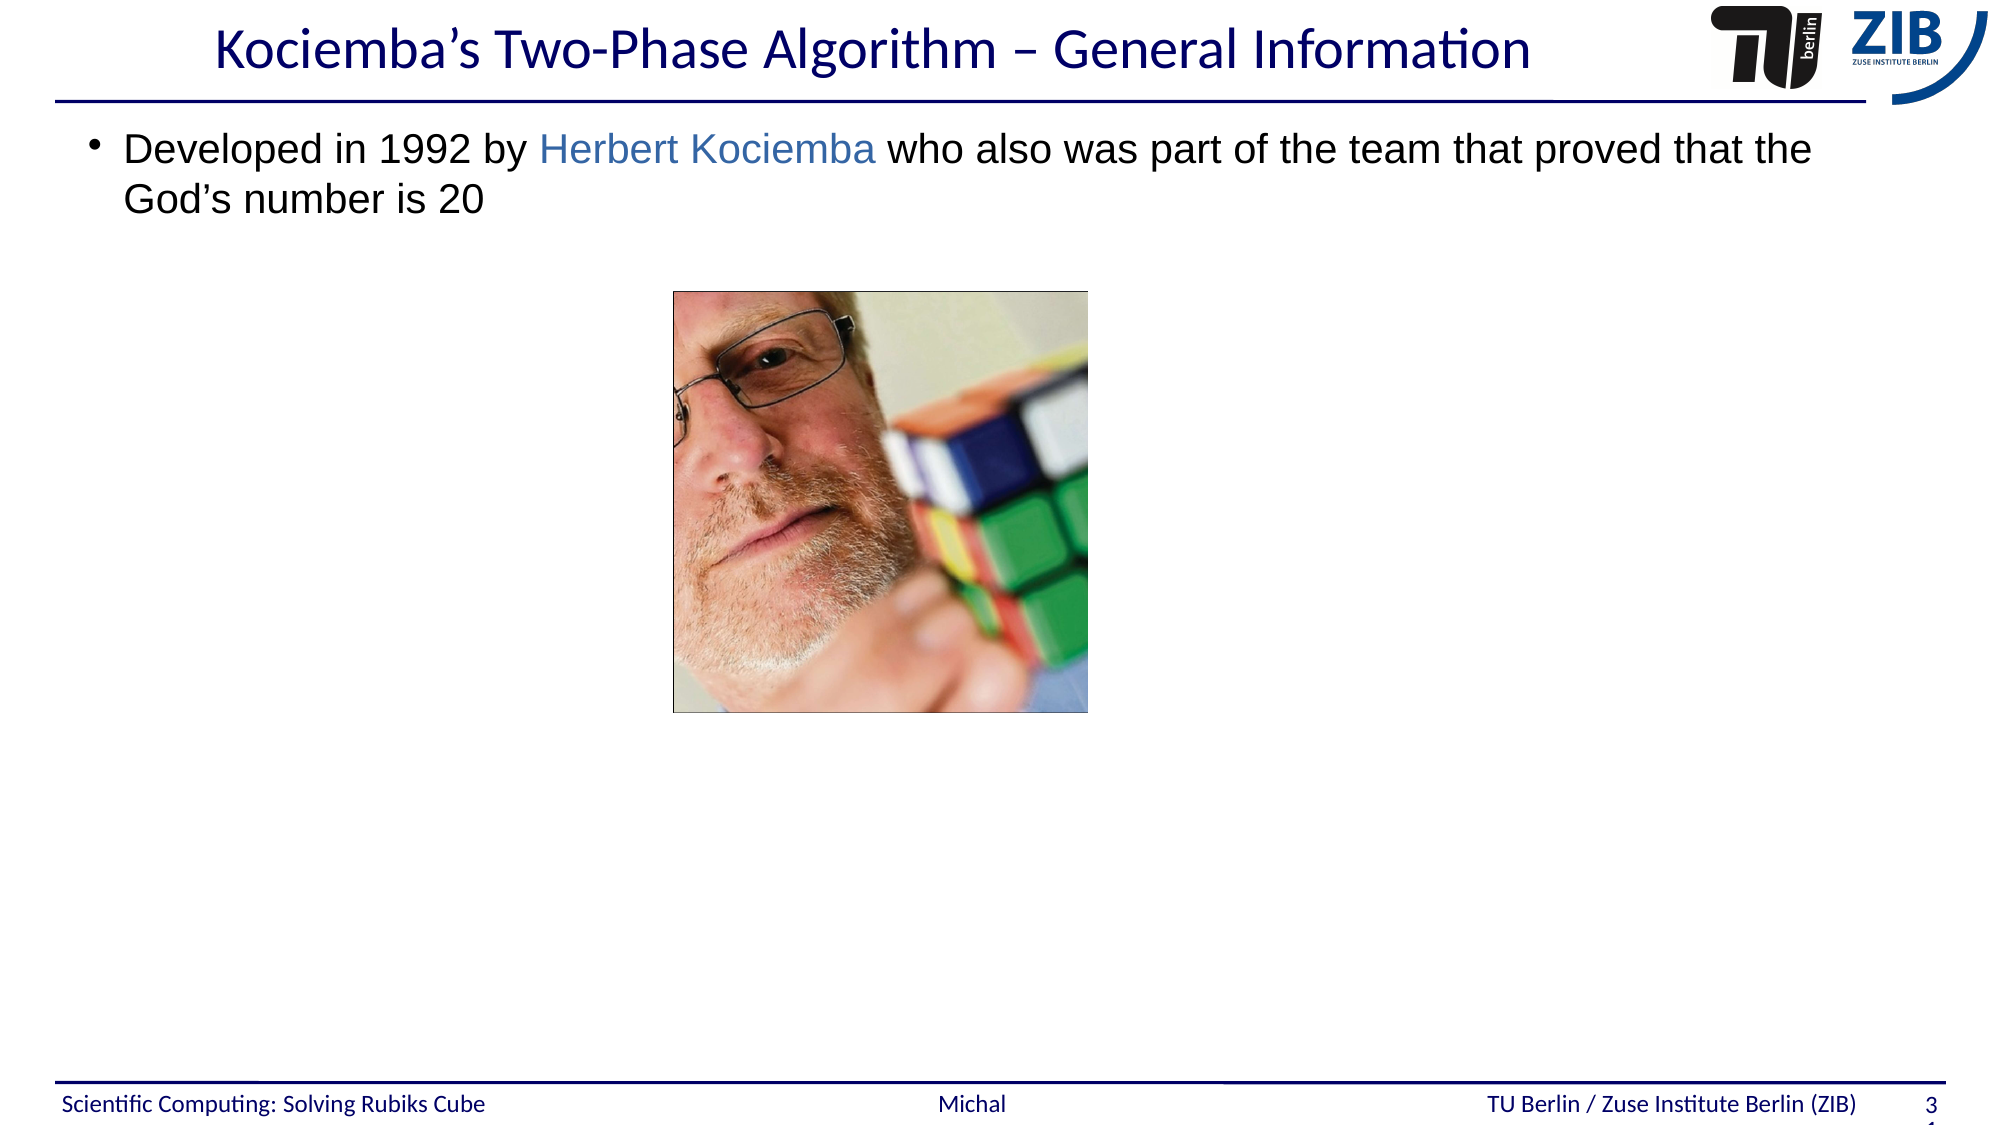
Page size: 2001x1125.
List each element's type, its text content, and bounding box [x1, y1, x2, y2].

text_box Scientific Computing: Solving Rubiks Cube Michal TU Berlin / Zuse Institute Berlin (ZIB) [47, 1072, 1983, 1125]
text_box Developed in 1992 by Herbert Kociemba who also was part of the team that proved that the God’s number is 20 [73, 114, 1838, 502]
title Kociemba’s Two-Phase Algorithm – General Information [55, 0, 1693, 81]
picture [1850, 7, 1989, 106]
picture [1711, 6, 1822, 89]
picture [673, 291, 1088, 713]
